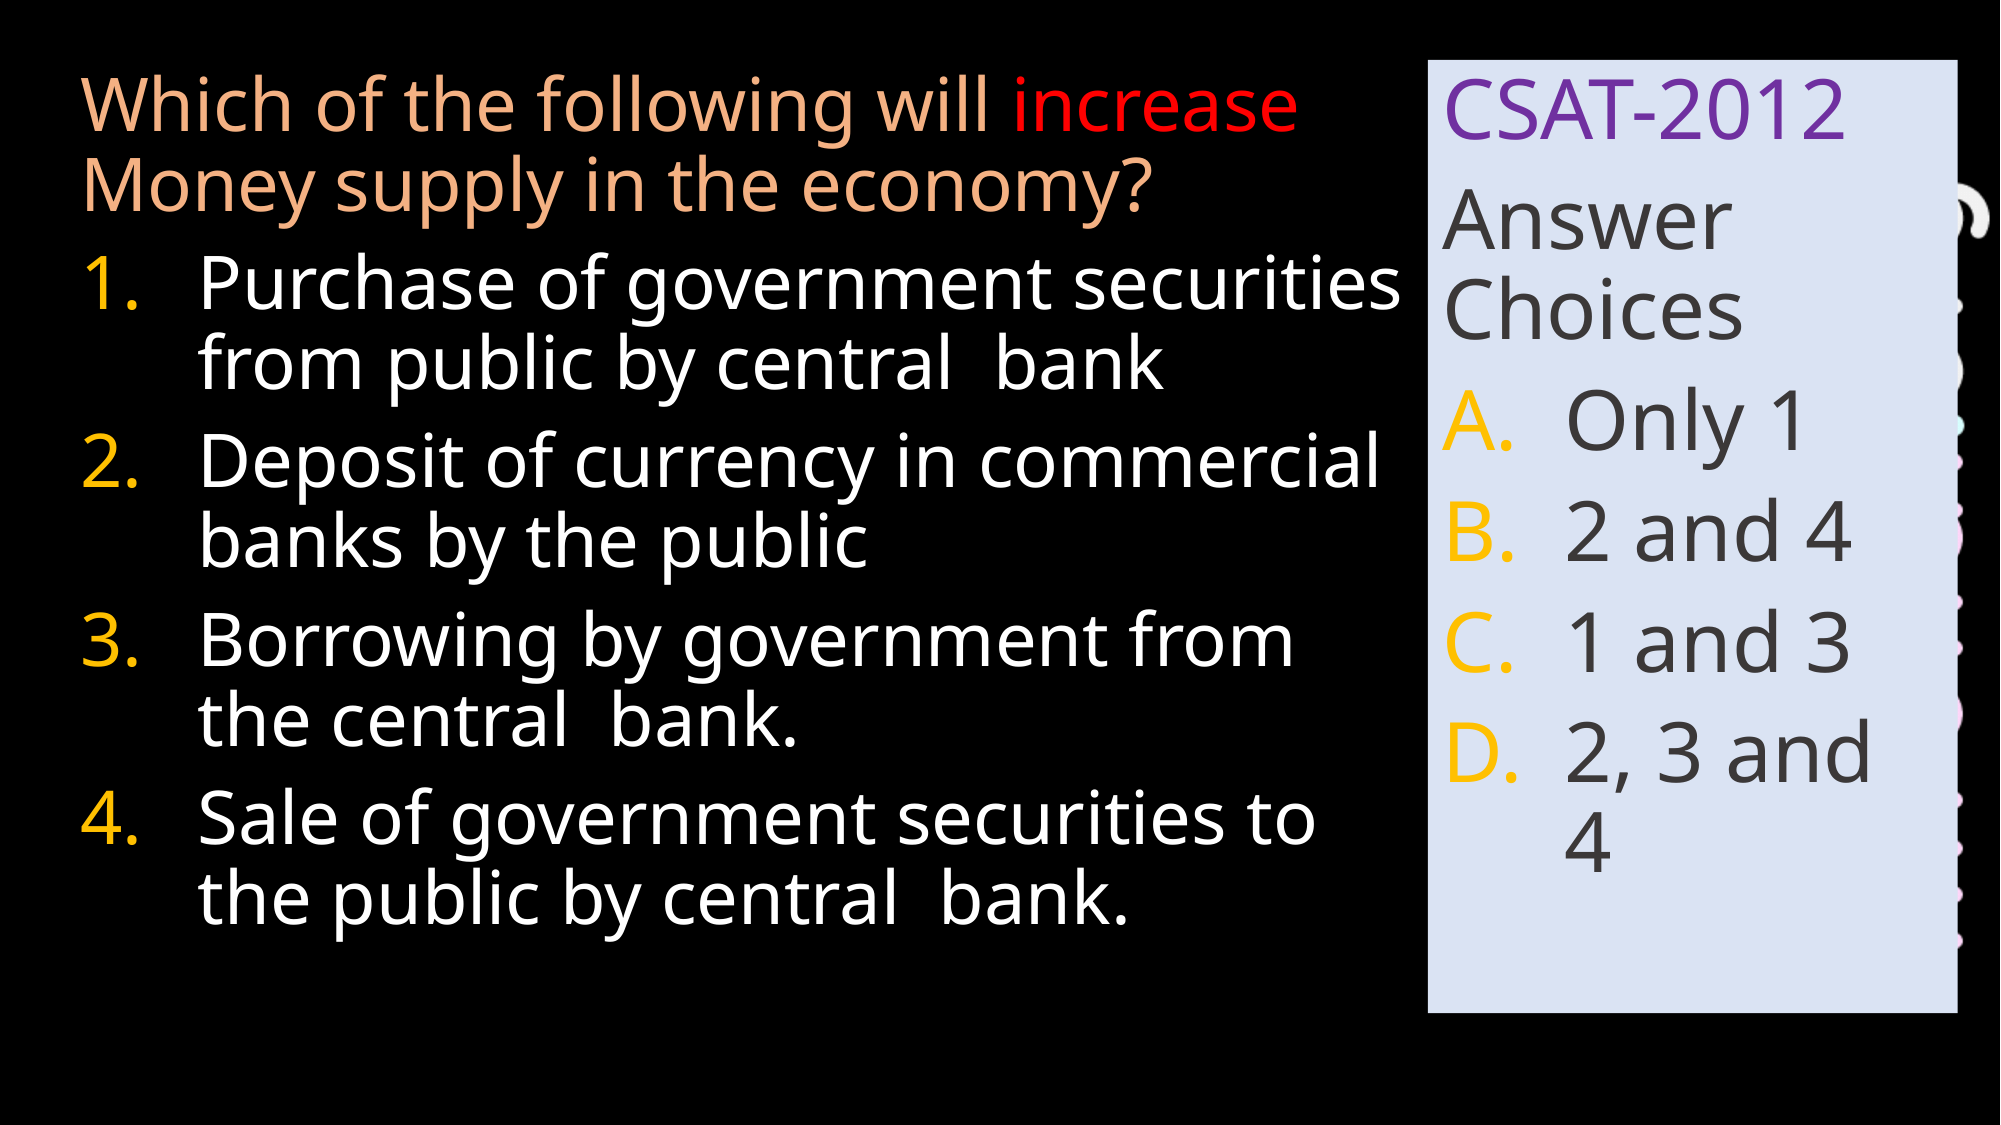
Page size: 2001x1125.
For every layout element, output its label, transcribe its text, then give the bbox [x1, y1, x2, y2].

list CSAT-2012 Answer Choices Only 1 2 and 4 1 and 3 2, 3 and 4 [1427, 59, 1958, 1014]
list Which of the following will increase Money supply in the economy? Purchase of government securities from public by central bank Deposit of currency in commercial banks by the public Borrowing by government from the central bank. Sale of government securities to the public by central bank. [65, 59, 1428, 992]
